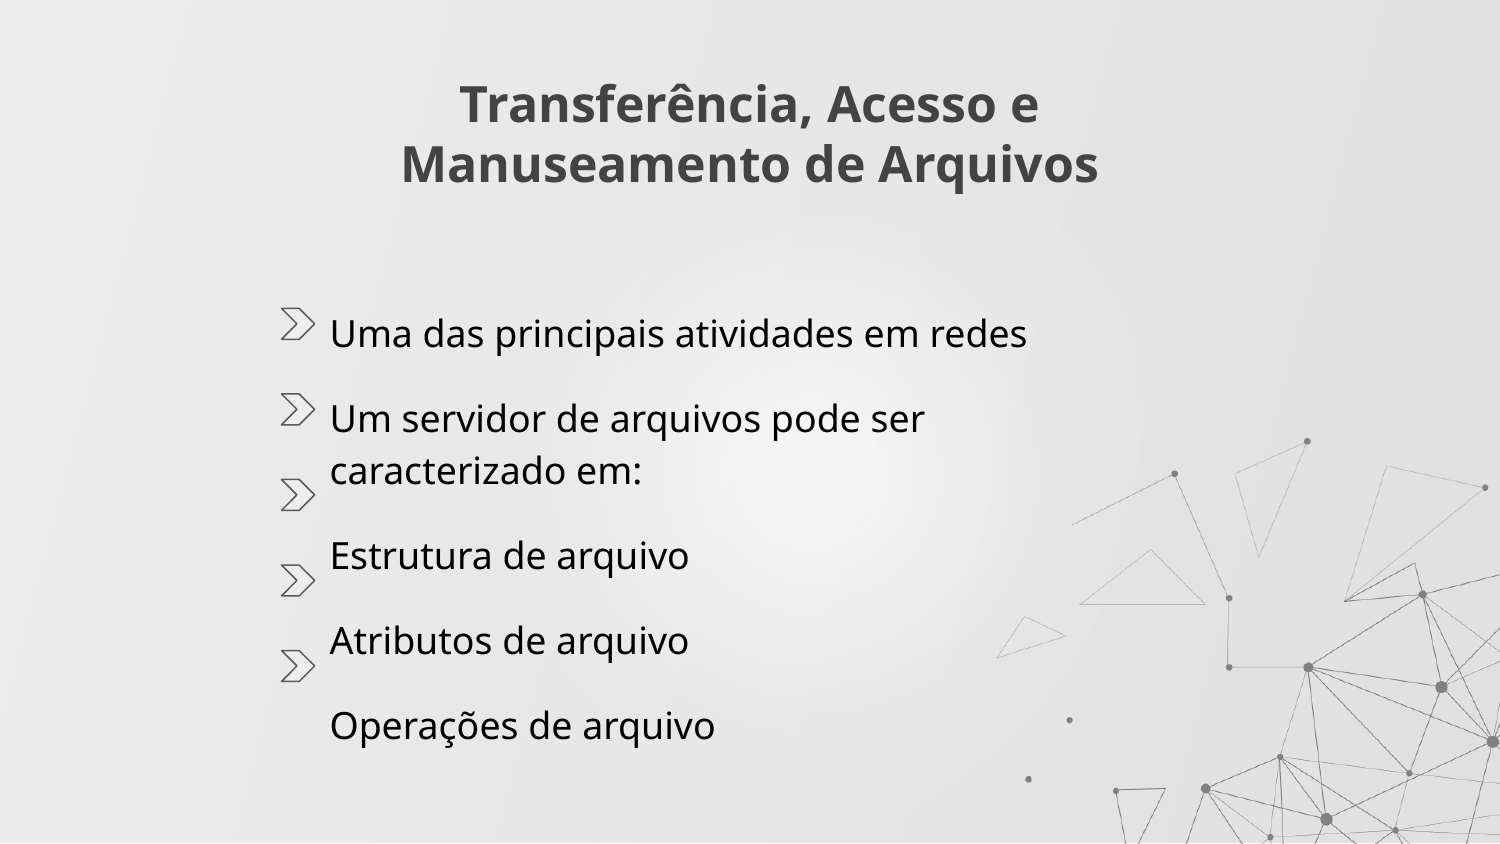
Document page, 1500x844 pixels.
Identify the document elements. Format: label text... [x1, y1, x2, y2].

text_box [281, 479, 315, 511]
text_box [281, 650, 315, 682]
text_box [281, 308, 315, 340]
text_box [281, 393, 315, 425]
list Uma das principais atividades em redes Um servidor de arquivos pode ser caracterizado em: Estrutura de arquivo Atributos de arquivo Operações de arquivo [314, 288, 1186, 725]
picture [0, 0, 1500, 844]
text_box [281, 565, 315, 596]
title Transferência, Acesso e Manuseamento de Arquivos [322, 57, 1178, 214]
